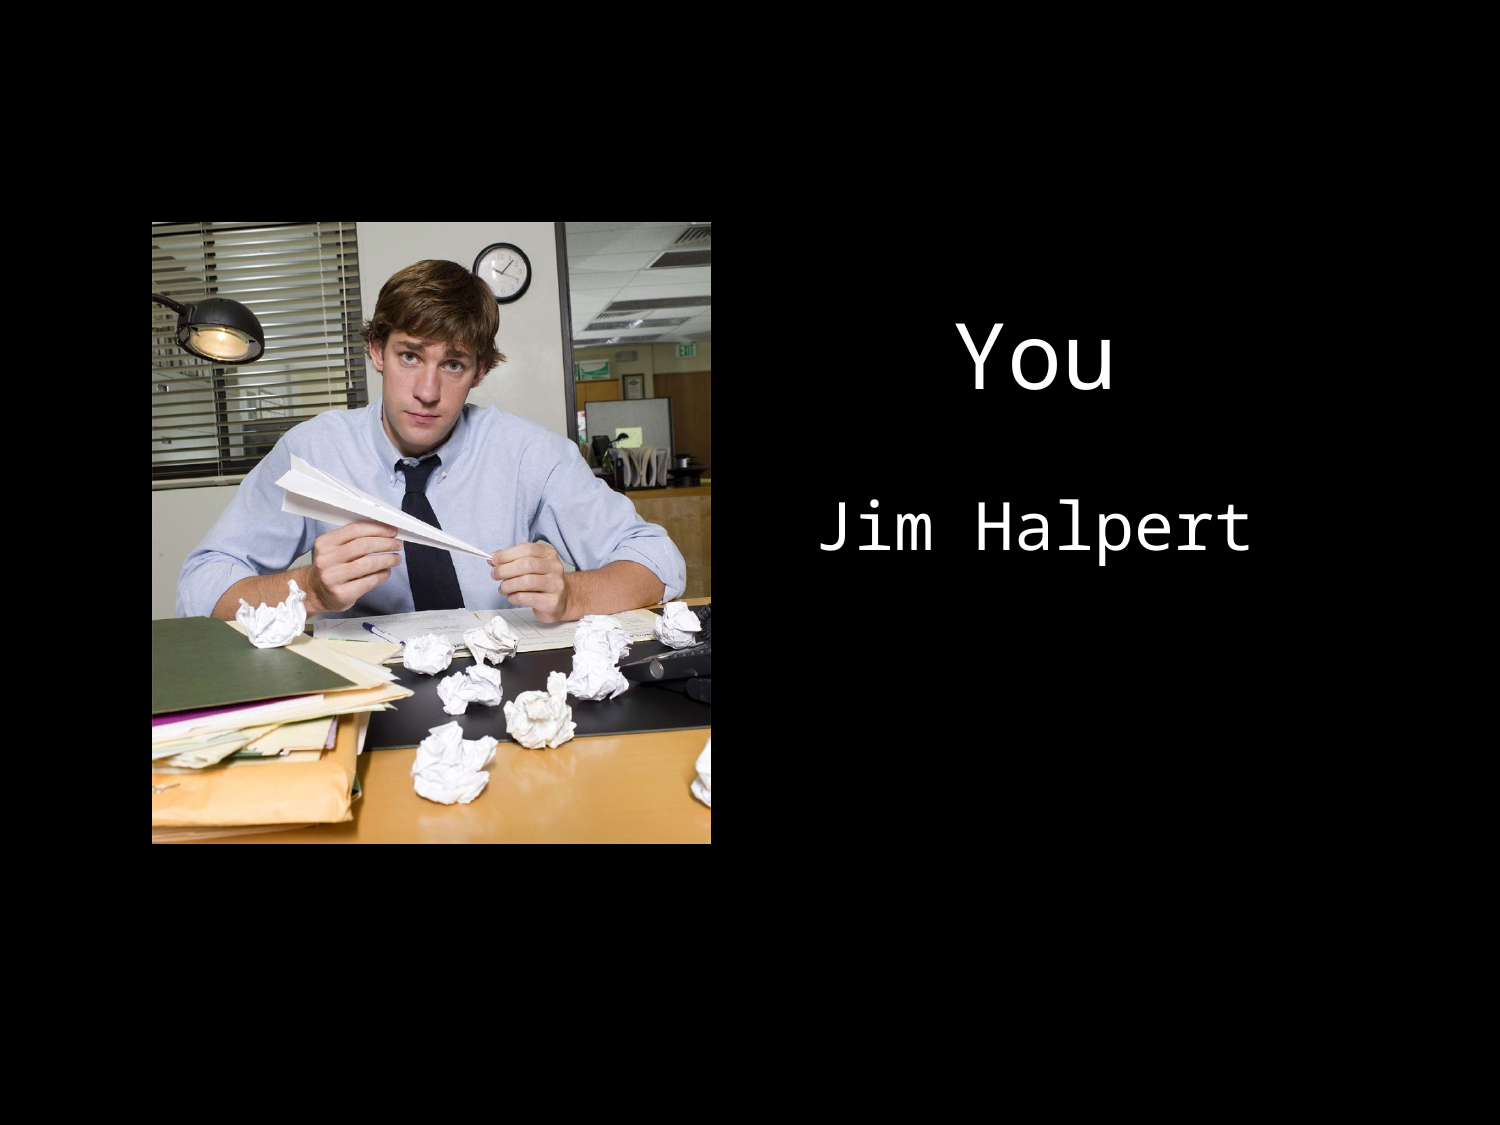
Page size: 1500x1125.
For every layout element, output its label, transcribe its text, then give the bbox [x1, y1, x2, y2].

picture [152, 222, 712, 844]
title You [716, 258, 1425, 447]
list Jim Halpert [716, 476, 1425, 750]
